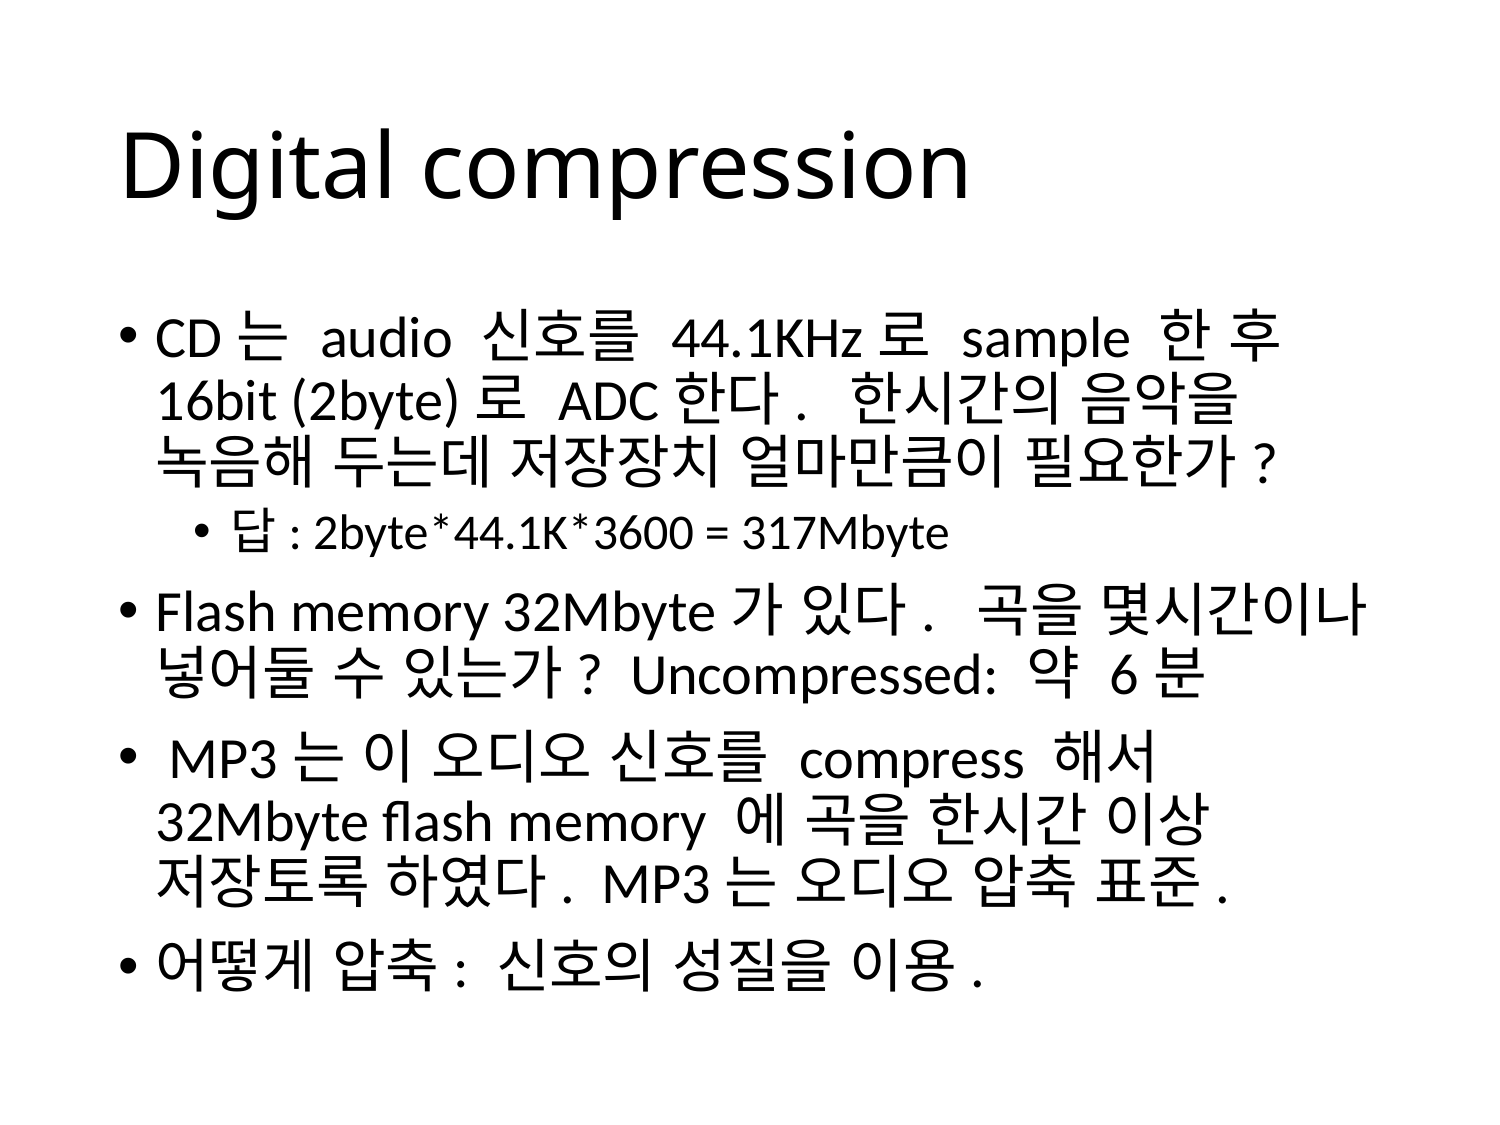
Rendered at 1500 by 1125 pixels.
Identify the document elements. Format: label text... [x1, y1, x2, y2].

list CD는 audio 신호를 44.1KHz로 sample 한 후 16bit (2byte)로 ADC한다. 한시간의 음악을 녹음해 두는데 저장장치 얼마만큼이 필요한가? 답: 2byte*44.1K*3600 = 317Mbyte Flash memory 32Mbyte가 있다. 곡을 몇시간이나 넣어둘 수 있는가? Uncompressed: 약 6분 MP3는 이 오디오 신호를 compress 해서 32Mbyte flash memory 에 곡을 한시간 이상 저장토록 하였다. MP3는 오디오 압축 표준. 어떻게 압축: 신호의 성질을 이용. [103, 299, 1397, 1014]
title Digital compression [103, 59, 1397, 278]
